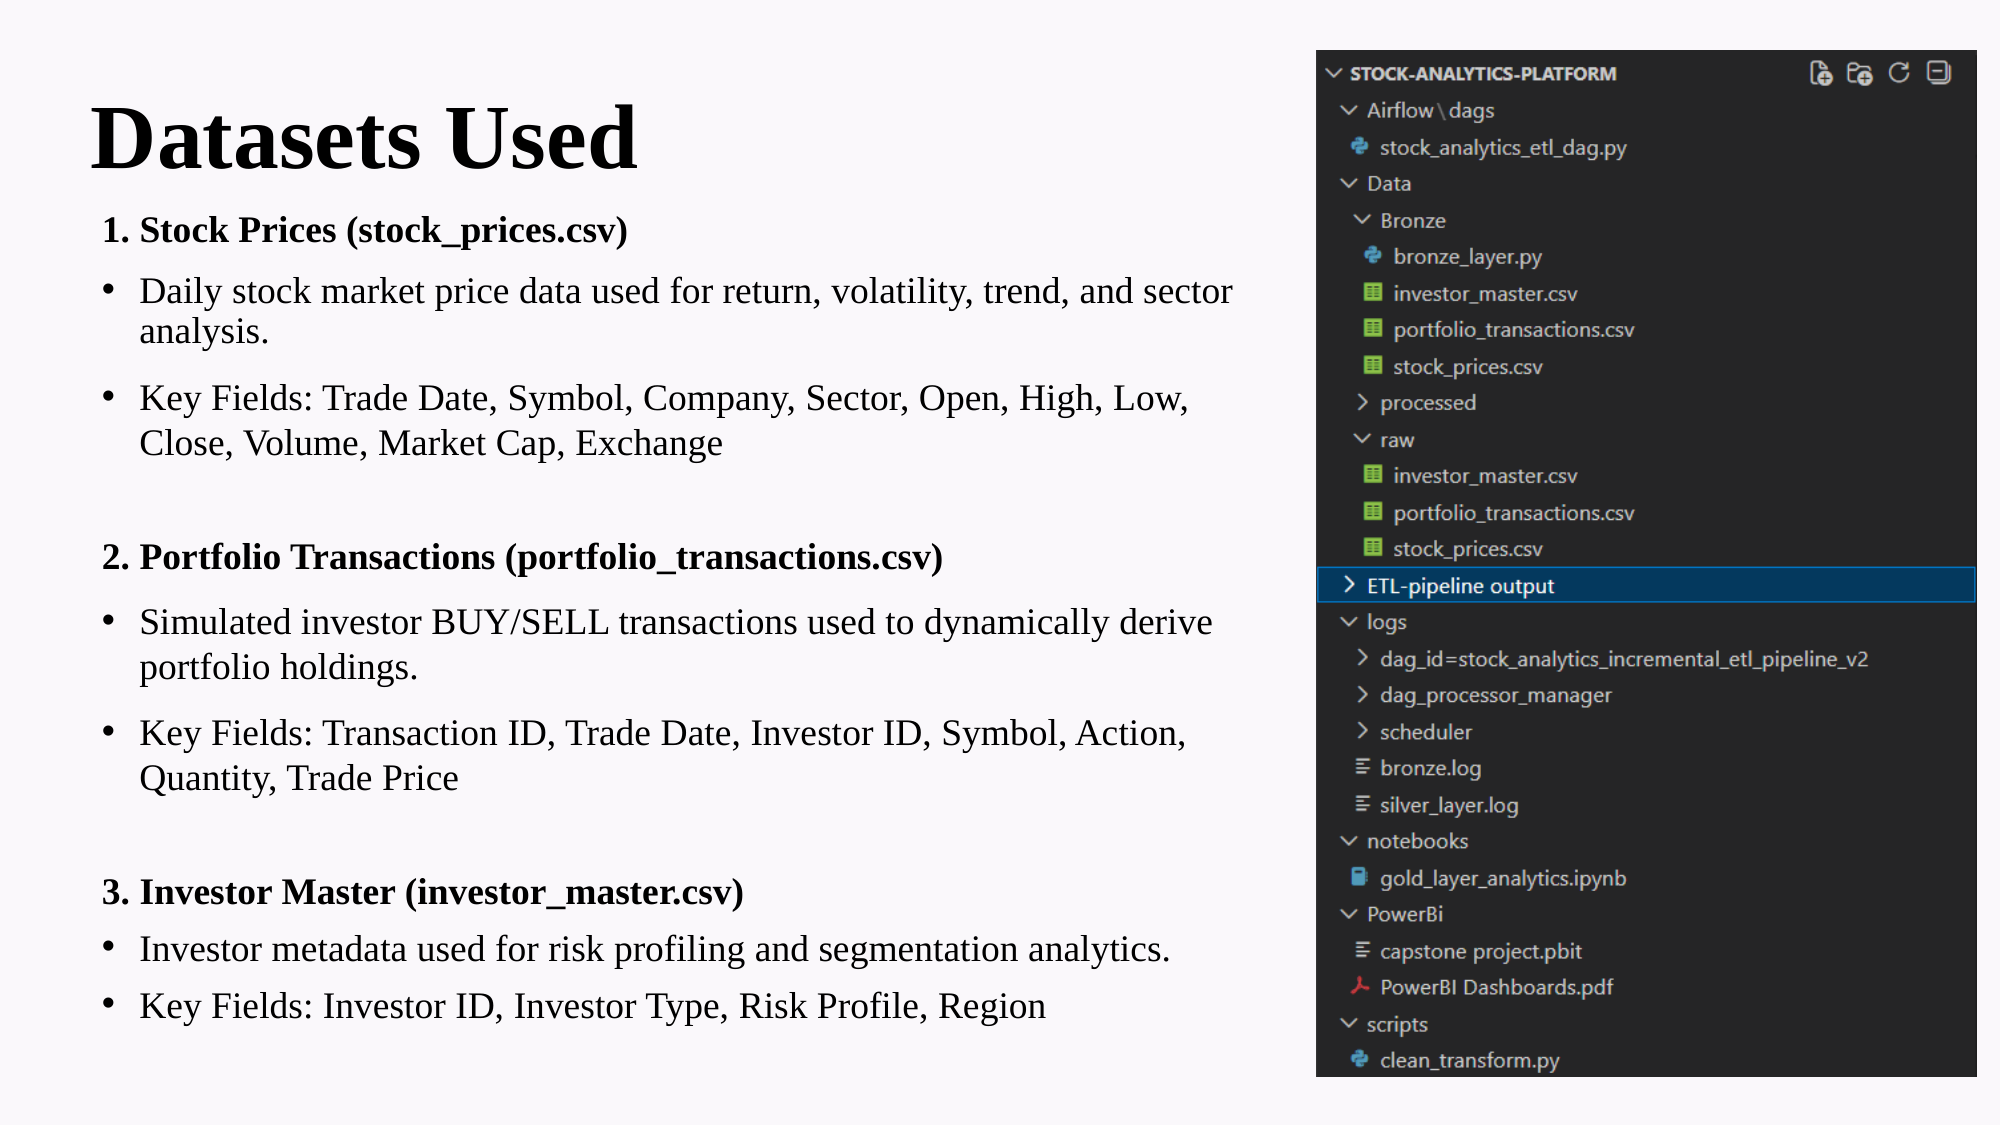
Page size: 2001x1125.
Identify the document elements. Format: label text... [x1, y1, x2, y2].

title Datasets Used [75, 29, 1801, 248]
picture [1316, 50, 1977, 1077]
list 1. Stock Prices (stock_prices.csv) Daily stock market price data used for return, volatility, trend, and sector analysis. Key Fields: Trade Date, Symbol, Company, Sector, Open, High, Low, Close, Volume, Market Cap, Exchange 2. Portfolio Transactions (portfolio_transactions.csv) Simulated investor BUY/SELL transactions used to dynamically derive portfolio holdings. Key Fields: Transaction ID, Trade Date, Investor ID, Symbol, Action, Quantity, Trade Price 3. Investor Master (investor_master.csv) Investor metadata used for risk profiling and segmentation analytics. Key Fields: Investor ID, Investor Type, Risk Profile, Region [86, 206, 1296, 921]
